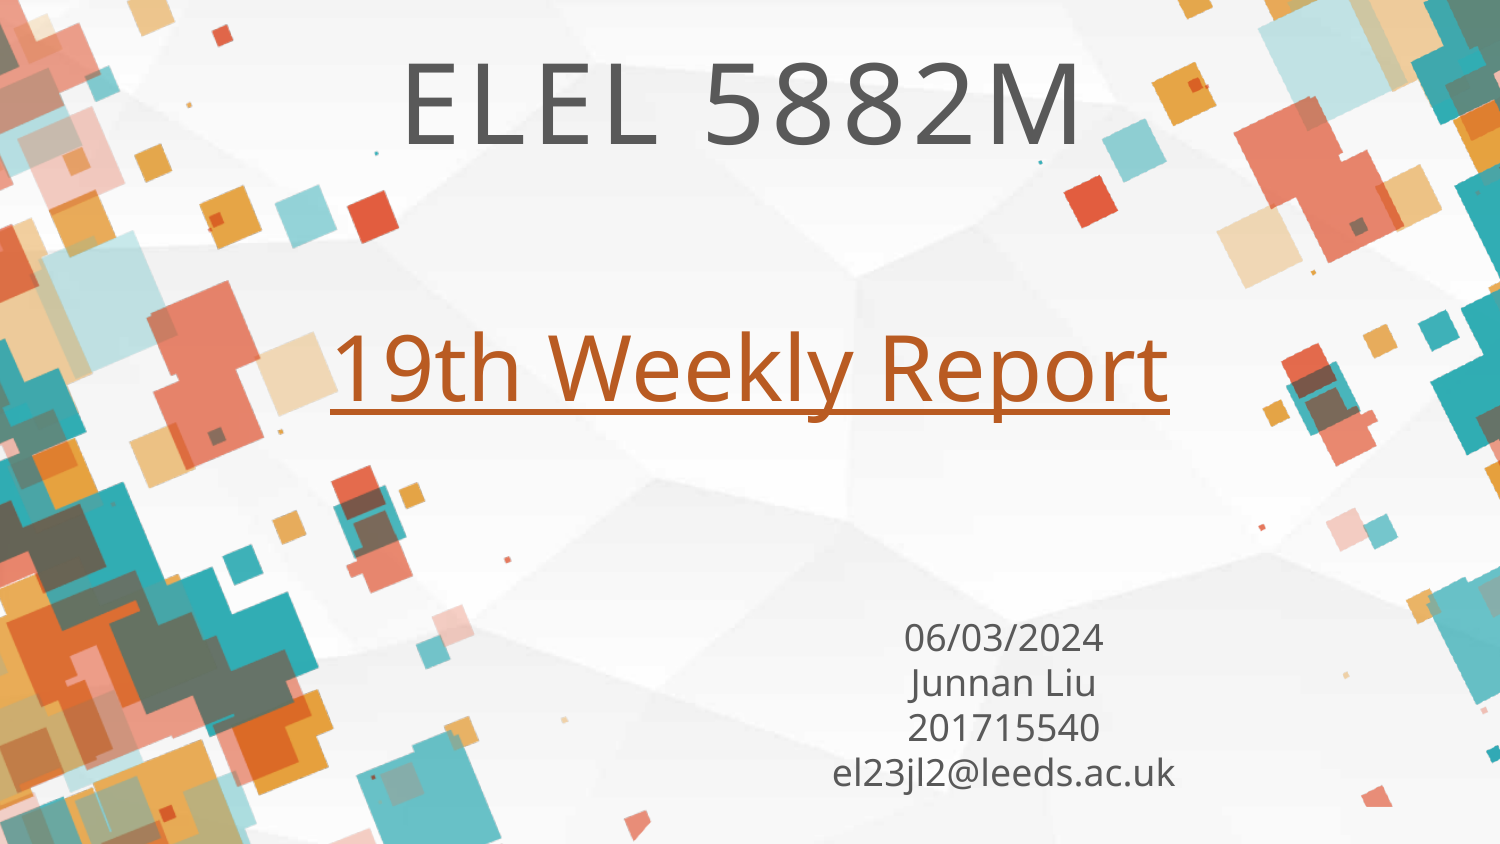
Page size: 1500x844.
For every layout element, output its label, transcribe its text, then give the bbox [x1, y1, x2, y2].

text_box 06/03/2024 Junnan Liu 201715540 el23jl2@leeds.ac.uk [753, 614, 1376, 795]
text_box ELEL 5882M [753, 24, 859, 175]
text_box 19th Weekly Report [753, 310, 859, 421]
picture [0, 0, 1500, 844]
